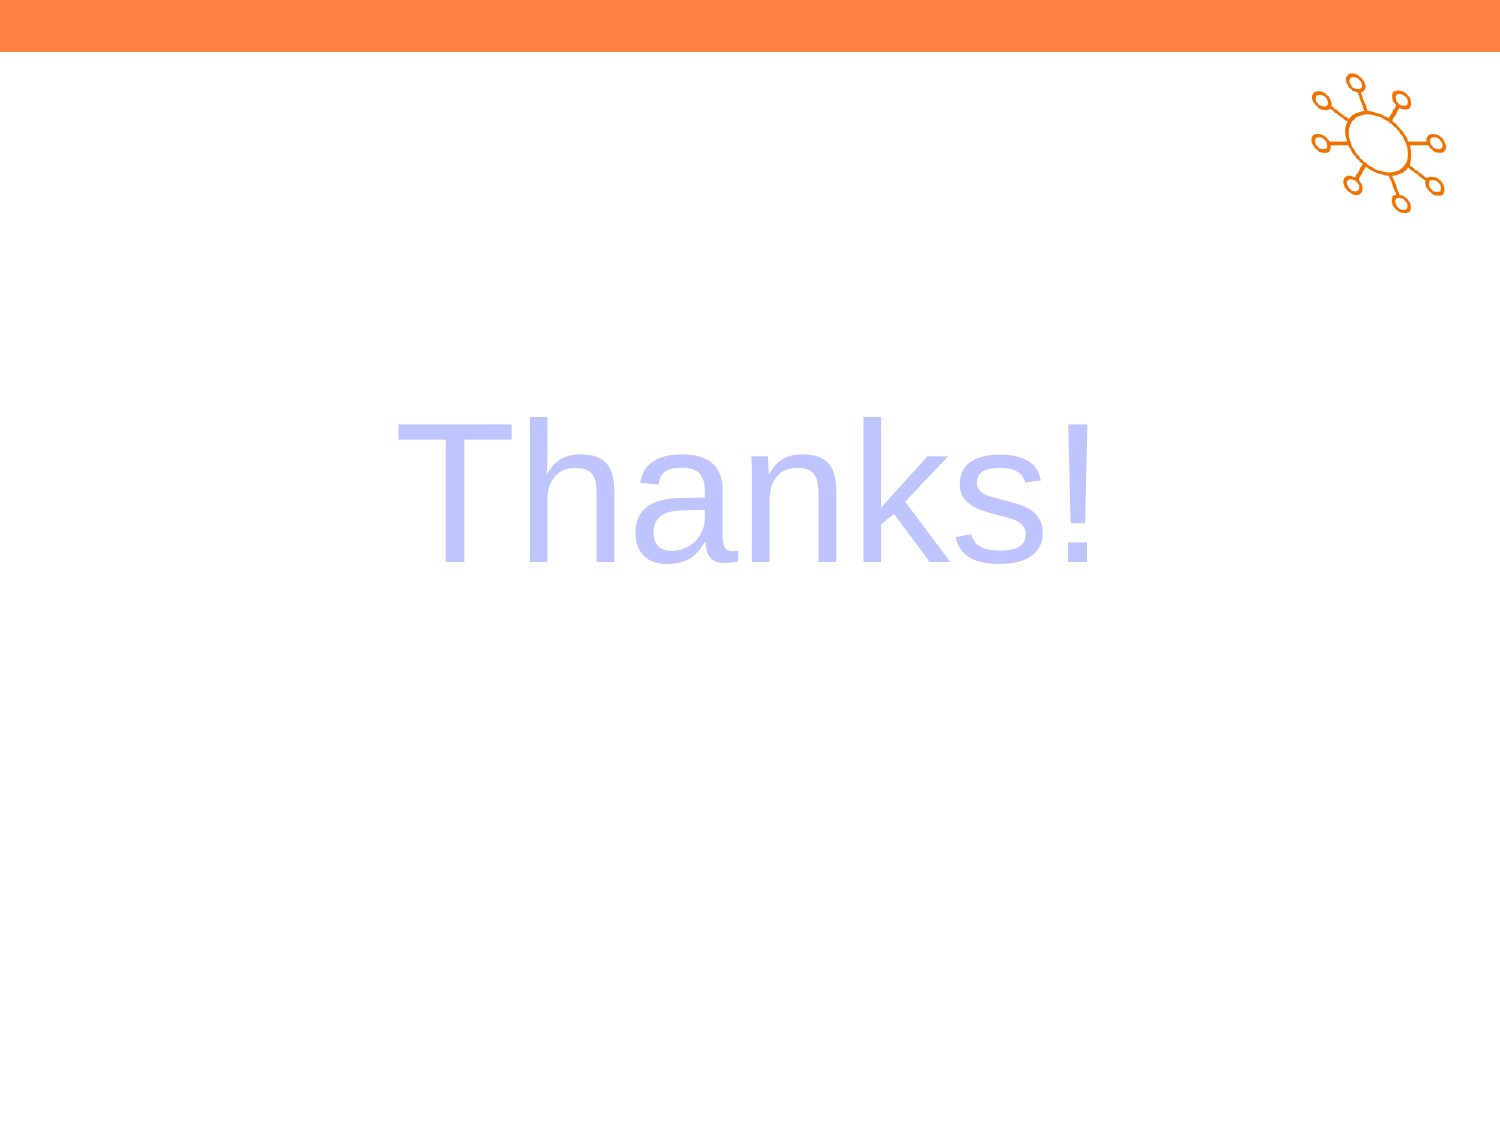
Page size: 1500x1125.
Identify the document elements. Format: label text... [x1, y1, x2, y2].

picture [0, 0, 1500, 52]
text_box Thanks! [321, 354, 1179, 610]
picture [1304, 56, 1466, 220]
